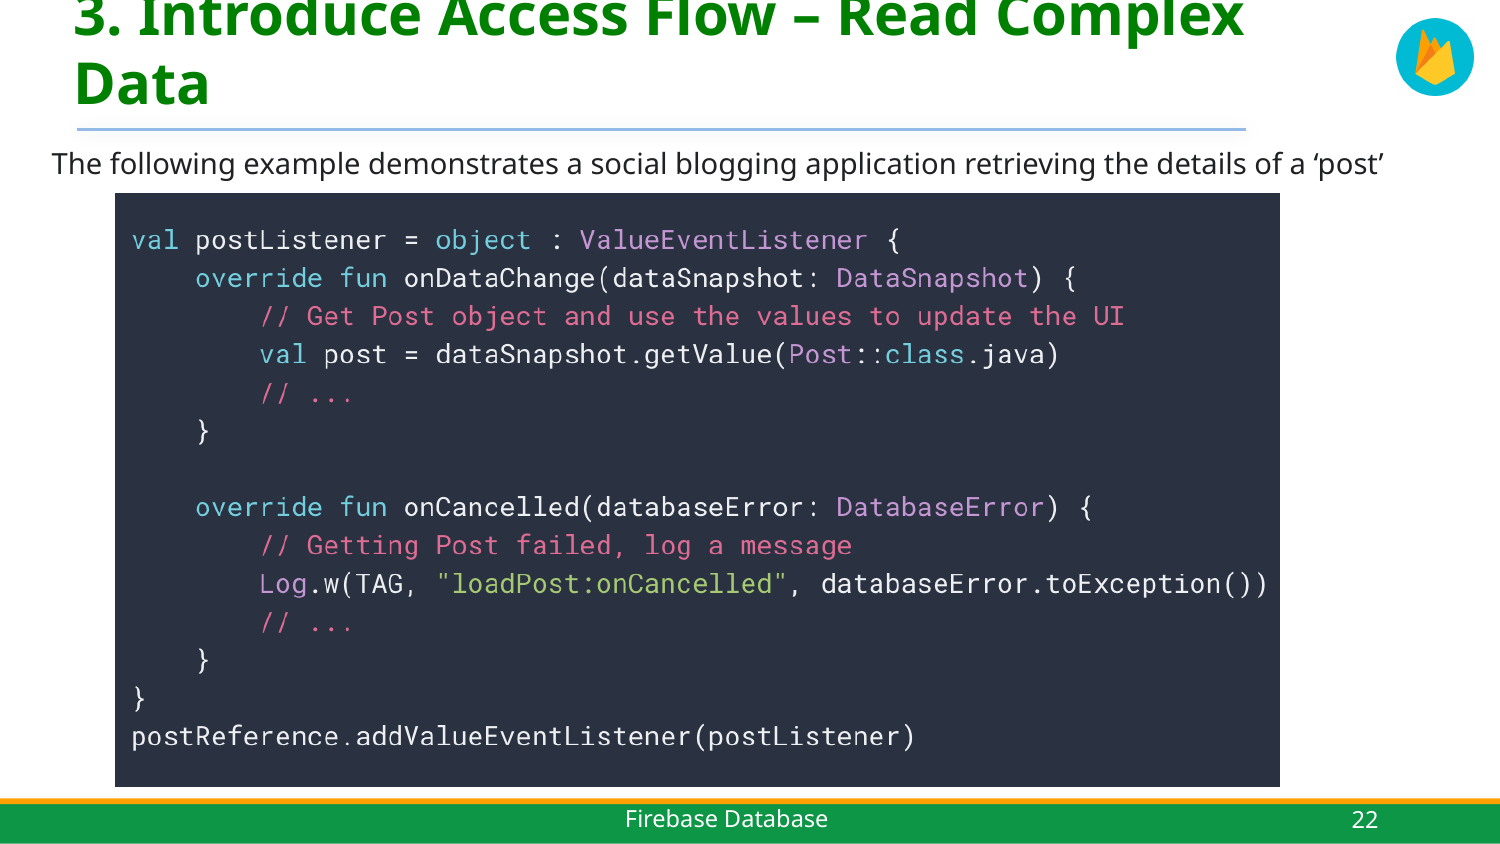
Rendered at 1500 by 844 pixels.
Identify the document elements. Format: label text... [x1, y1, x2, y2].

picture [1396, 18, 1474, 96]
picture [115, 192, 1280, 787]
text_box The following example demonstrates a social blogging application retrieving the details of a ‘post’ [19, 138, 1418, 188]
slide_number 22 [1074, 799, 1388, 844]
title 3. Introduce Access Flow – Read Complex Data [64, 0, 1371, 126]
footer Firebase Database [527, 802, 927, 843]
